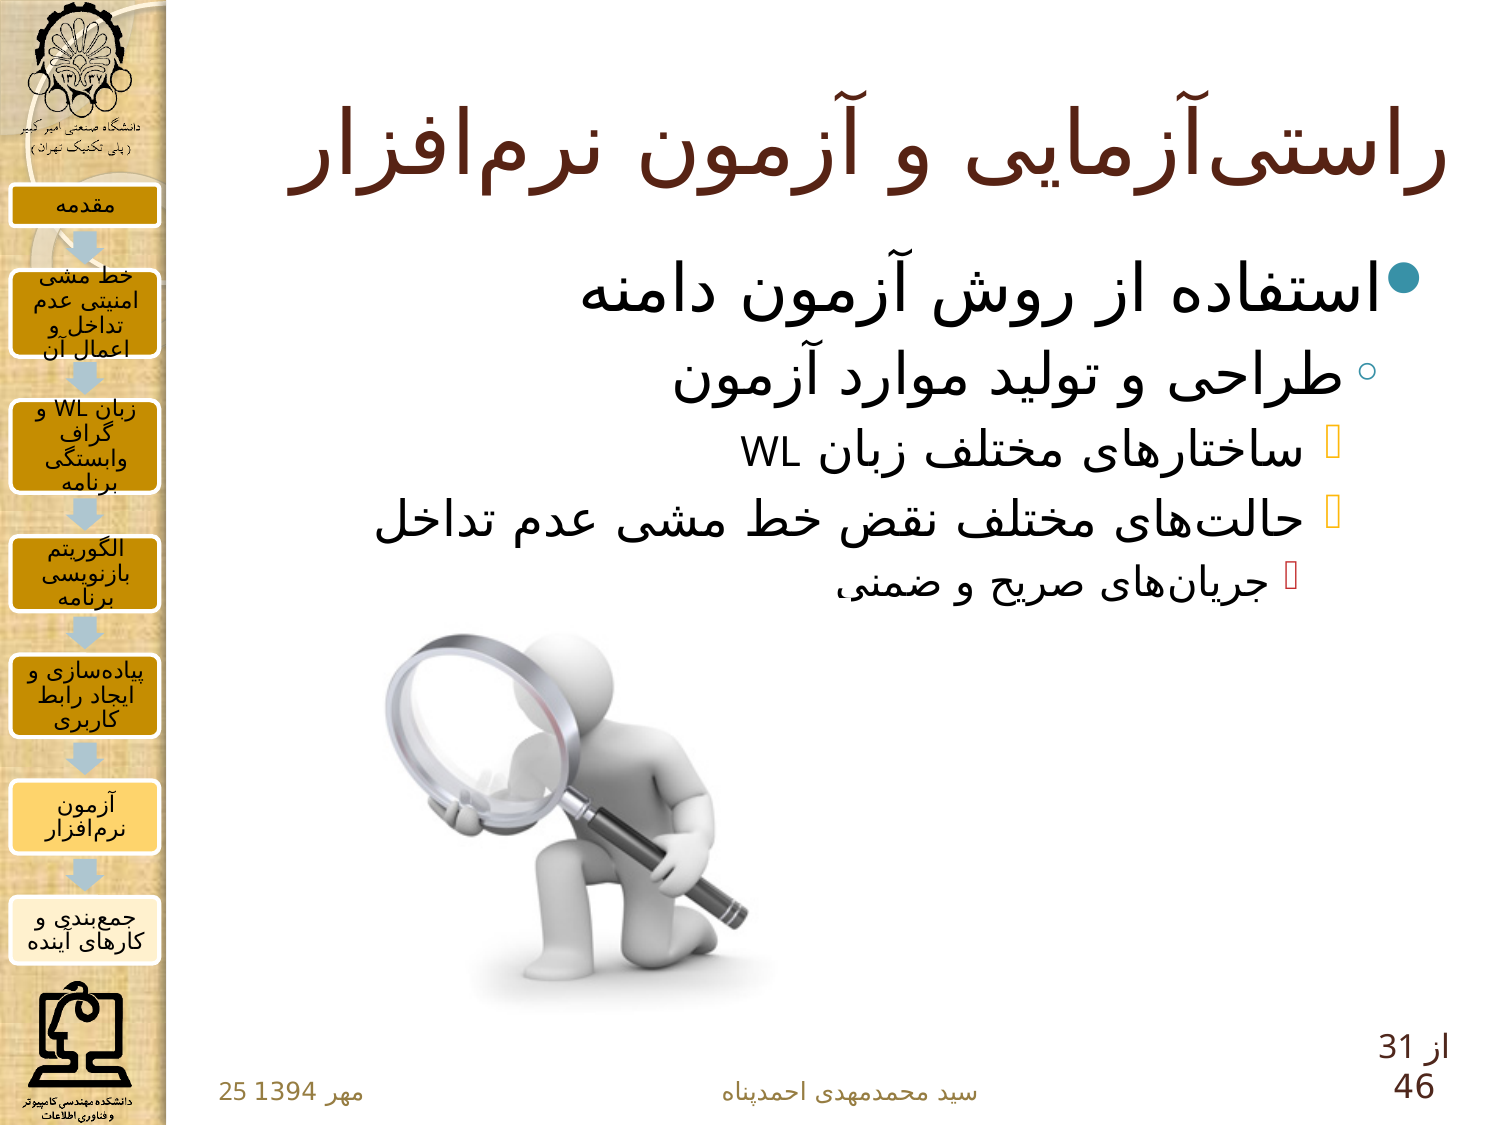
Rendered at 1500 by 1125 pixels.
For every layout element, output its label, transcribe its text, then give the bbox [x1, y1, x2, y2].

slide_number 25 مهر 1394 [157, 1034, 467, 1113]
list استفاده از روش آزمون دامنه طراحی و تولید موارد آزمون ساختارهای مختلف زبان WL حالت‌های مختلف نقض خط مشی عدم تداخل جریان‌های صریح و ضمنی [235, 237, 1466, 1025]
slide_number 31 از 46 [1340, 1034, 1488, 1113]
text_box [10, 184, 160, 965]
picture [320, 598, 851, 1030]
picture [0, 0, 166, 1125]
title راستی‌آزمایی و آزمون نرم‌افزار [235, 45, 1466, 233]
footer سید محمدمهدی احمدپناه [612, 1034, 1088, 1113]
